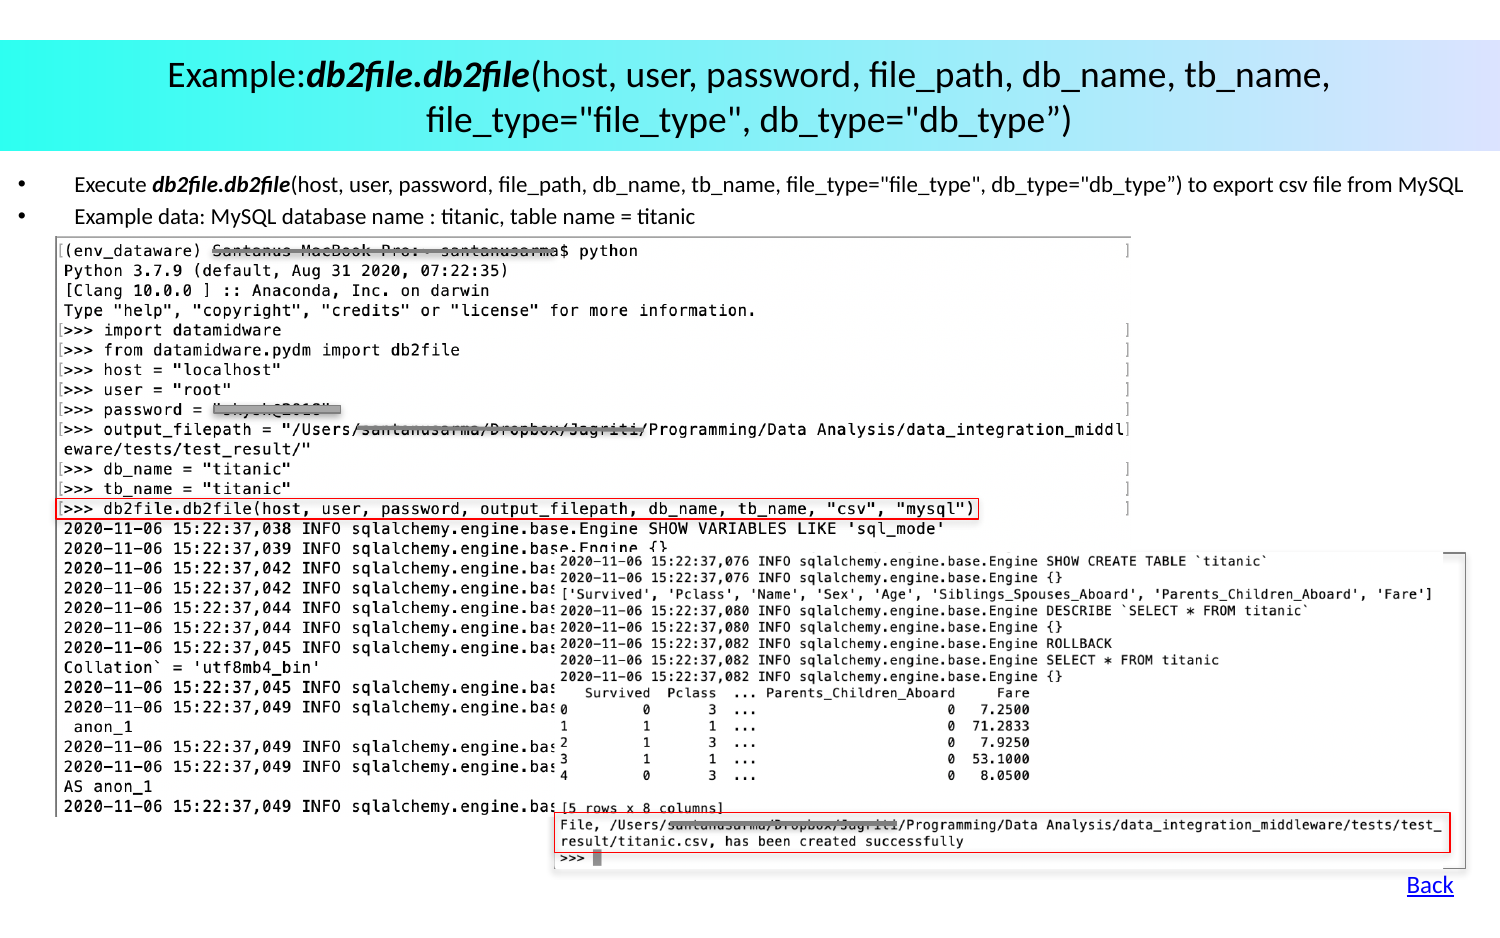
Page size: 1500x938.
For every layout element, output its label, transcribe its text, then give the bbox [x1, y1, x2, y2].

text_box [1454, 552, 1466, 869]
title Example:db2file.db2file(host, user, password, file_path, db_name, tb_name, file_type="file_type", db_type="db_type”) [18, 40, 1482, 151]
list Execute db2file.db2file(host, user, password, file_path, db_name, tb_name, file_type="file_type", db_type="db_type”) to export csv file from MySQL Example data: MySQL database name : titanic, table name = titanic [18, 169, 1482, 835]
text_box Back [1391, 861, 1482, 906]
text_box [55, 235, 1451, 869]
